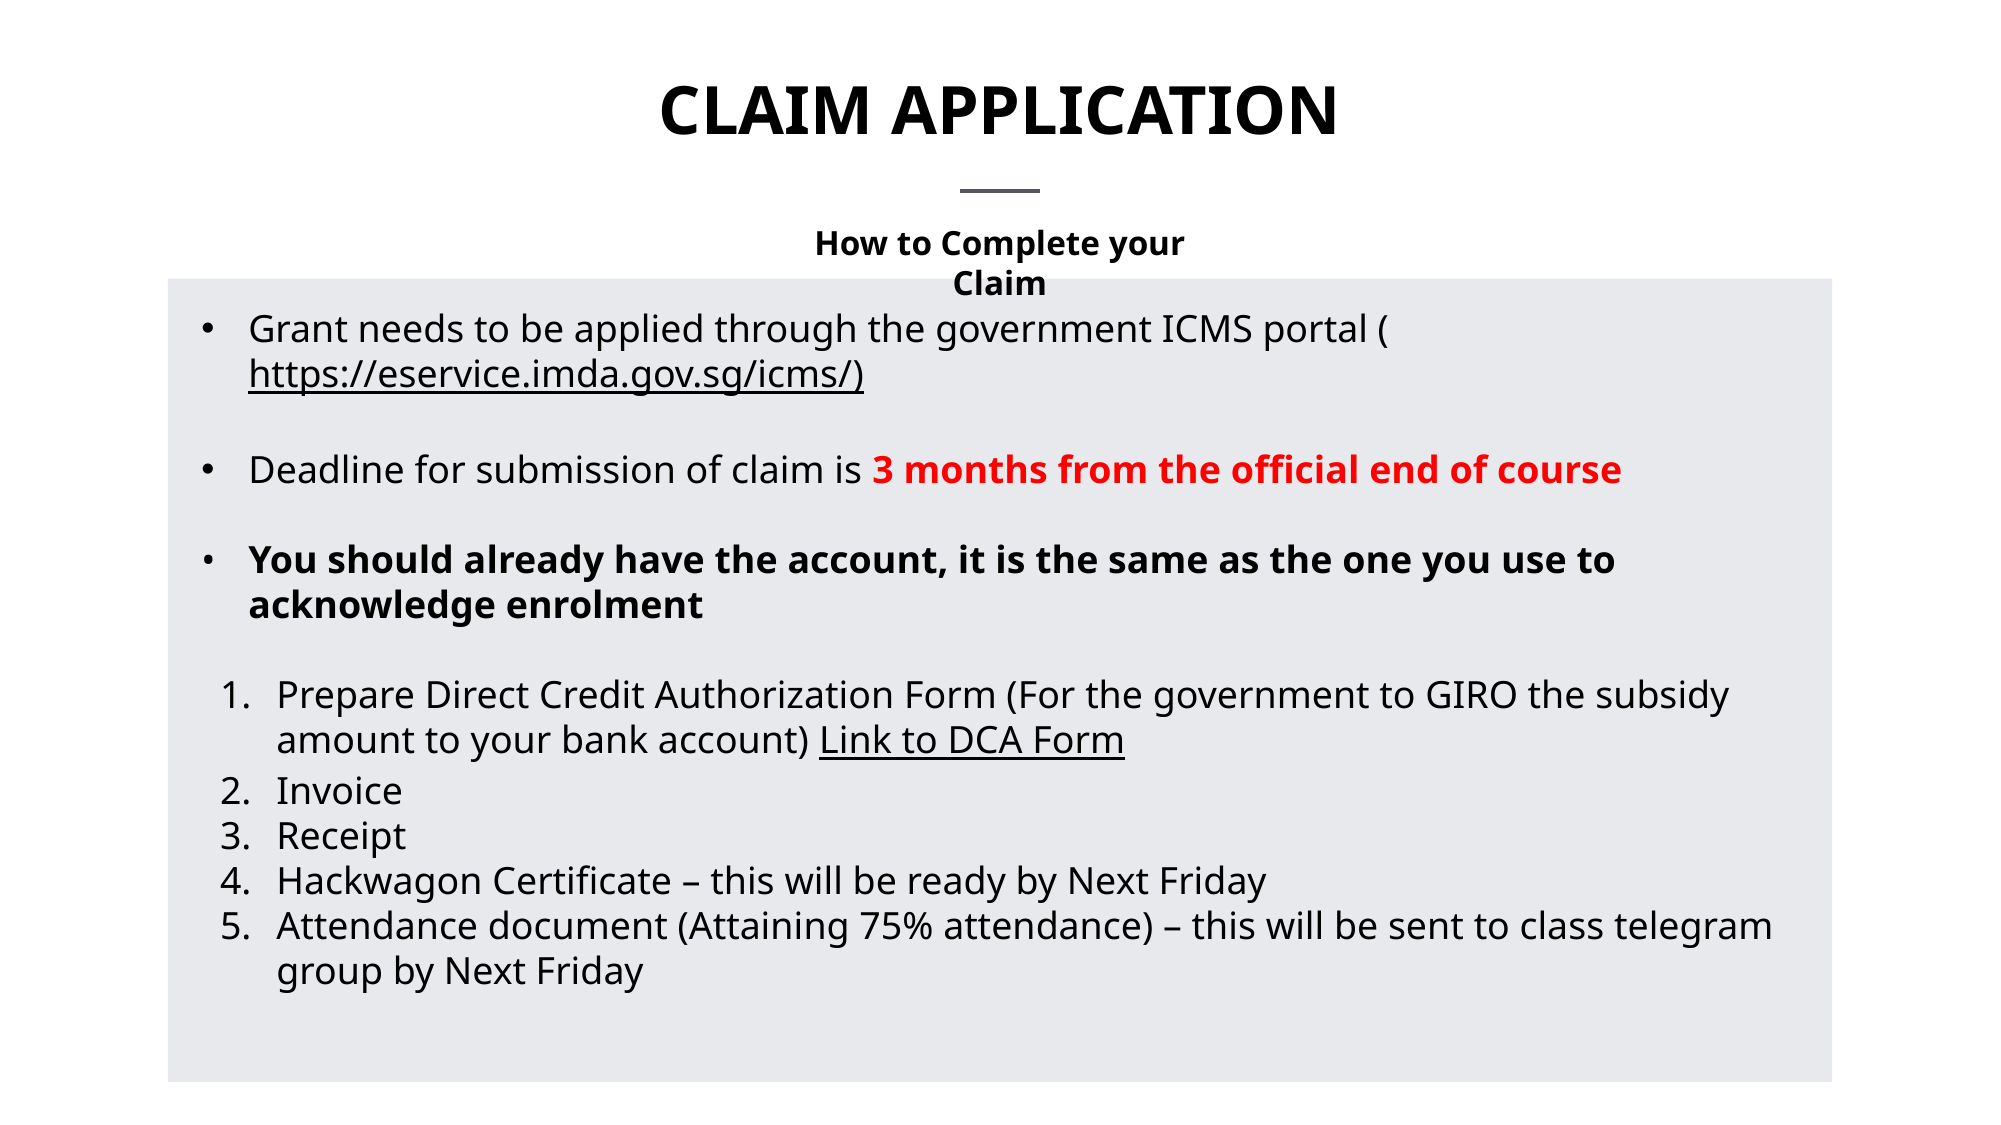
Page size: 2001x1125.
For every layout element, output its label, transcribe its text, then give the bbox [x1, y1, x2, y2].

text_box CLAIM APPLICATION [623, 63, 1377, 152]
text_box [167, 278, 756, 1083]
text_box How to Complete your Claim [756, 214, 1244, 301]
text_box Grant needs to be applied through the government ICMS portal (https://eservice.imda.gov.sg/icms/) Deadline for submission of claim is 3 months from the official end of course You should already have the account, it is the same as the one you use to acknowledge enrolment Prepare Direct Credit Authorization Form (For the government to GIRO the subsidy amount to your bank account) Link to DCA Form Invoice Receipt Hackwagon Certificate – this will be ready by Next Friday Attendance document (Attaining 75% attendance) – this will be sent to class telegram group by Next Friday [197, 301, 1803, 1125]
text_box [1244, 278, 1833, 1083]
